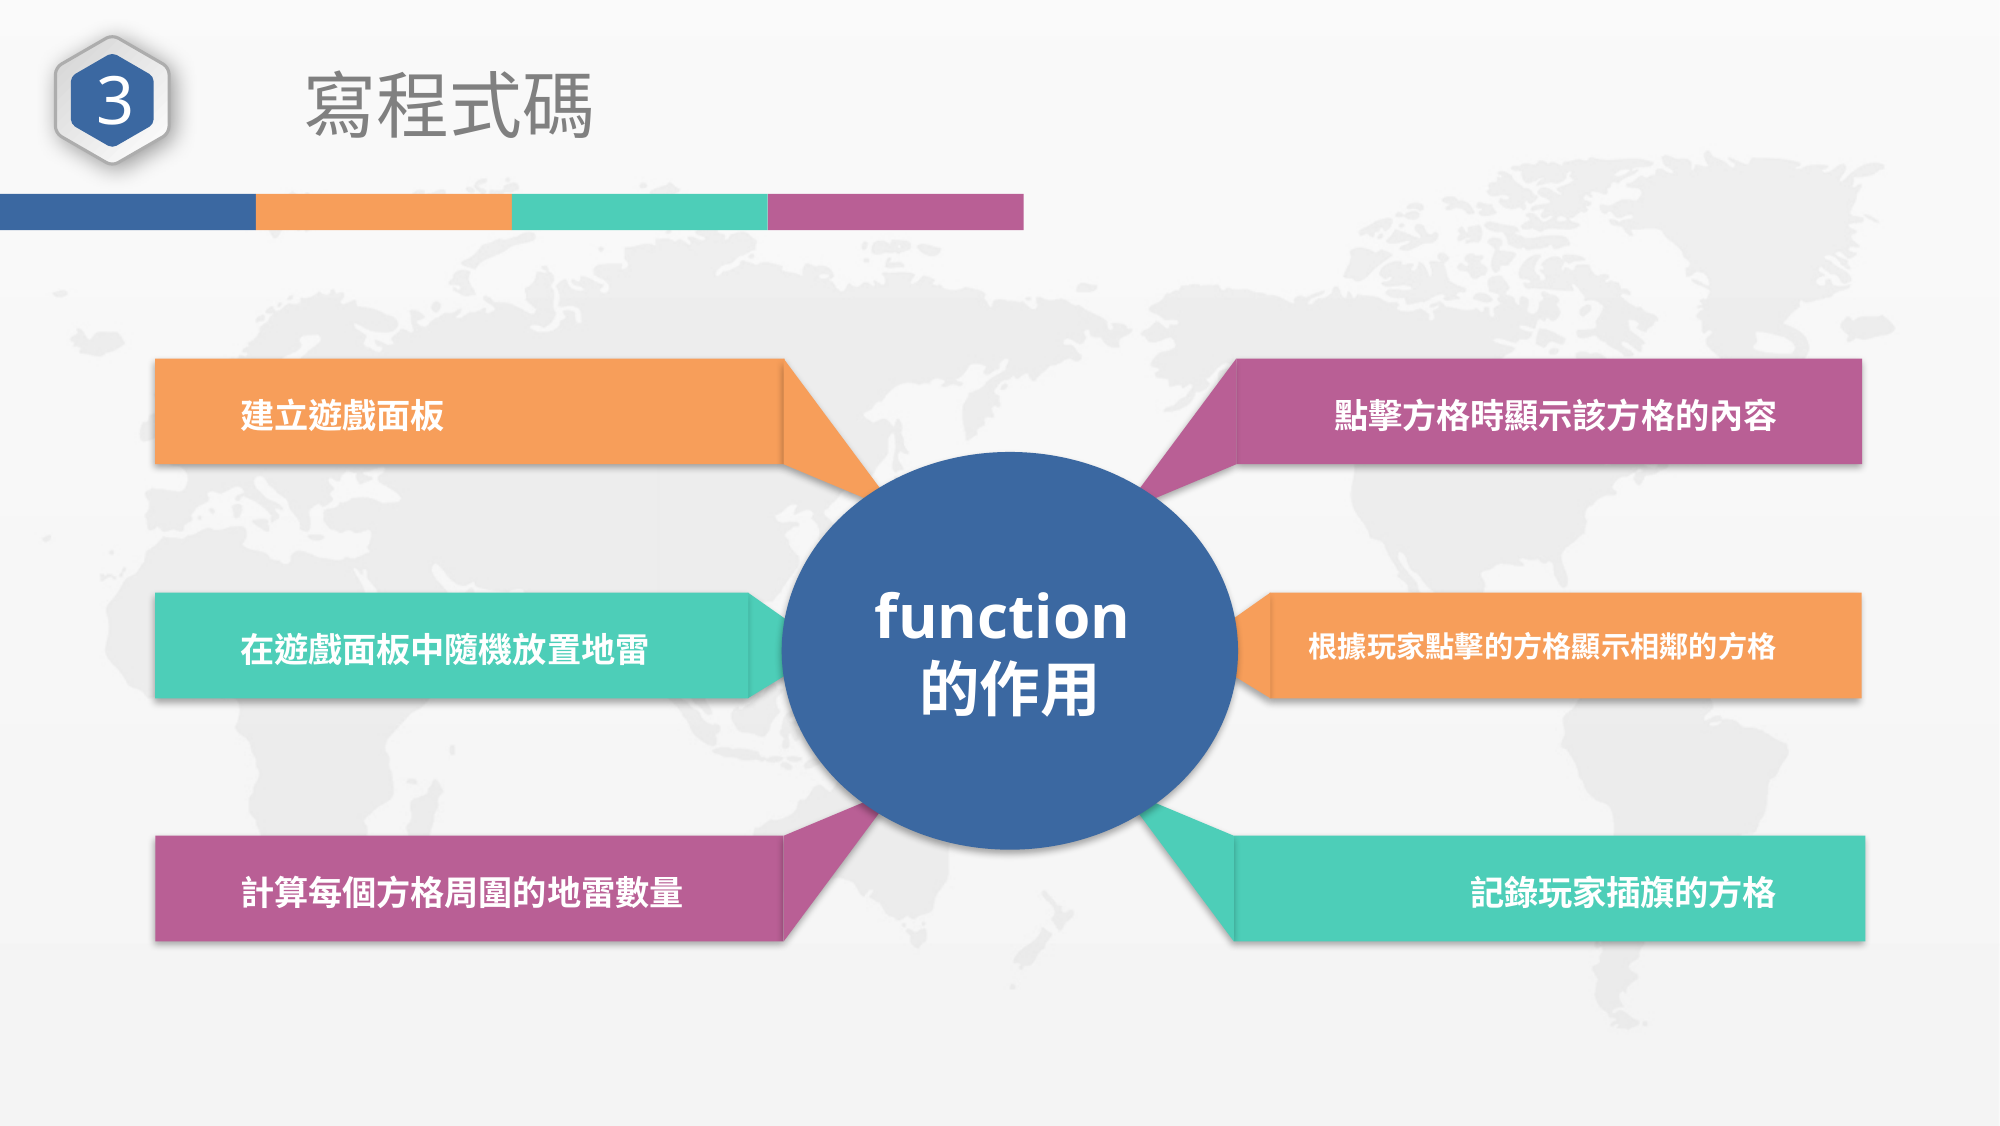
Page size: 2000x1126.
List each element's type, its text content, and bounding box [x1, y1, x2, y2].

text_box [1136, 800, 1866, 942]
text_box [154, 800, 881, 942]
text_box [154, 358, 881, 500]
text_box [1138, 358, 1863, 500]
text_box 寫程式碼 [176, 53, 735, 154]
picture [0, 0, 2000, 1126]
text_box function的作用 [788, 449, 1231, 852]
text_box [55, 36, 170, 165]
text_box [0, 193, 1024, 231]
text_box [1205, 592, 1862, 699]
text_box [154, 592, 814, 699]
